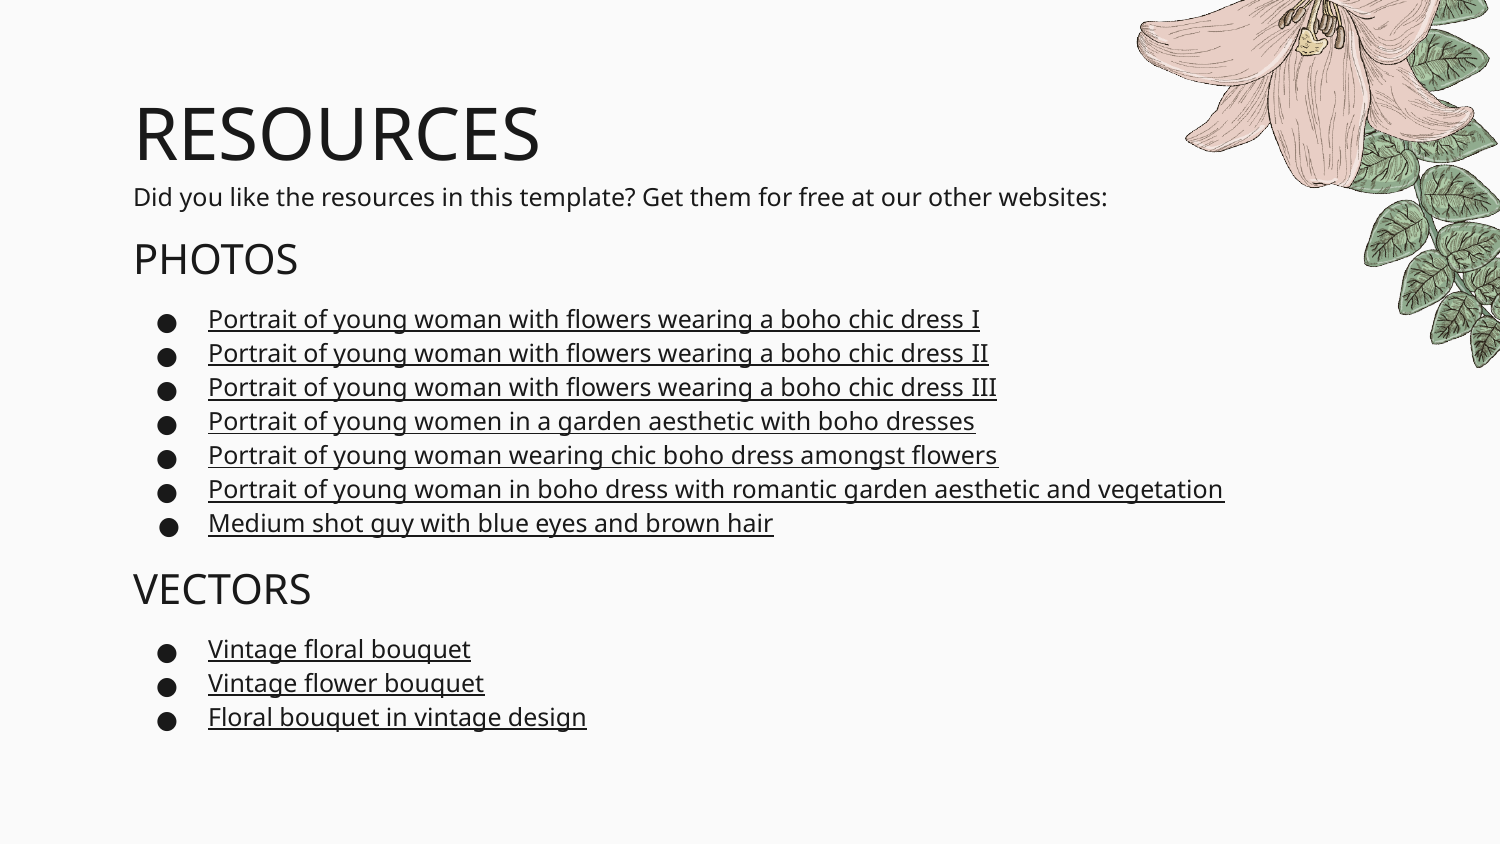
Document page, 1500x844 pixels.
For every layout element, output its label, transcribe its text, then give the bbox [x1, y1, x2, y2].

picture [1014, 0, 1500, 475]
title RESOURCES [118, 72, 1382, 166]
list Did you like the resources in this template? Get them for free at our other websites: PHOTOS Portrait of young woman with flowers wearing a boho chic dress I Portrait of young woman with flowers wearing a boho chic dress II Portrait of young woman with flowers wearing a boho chic dress III Portrait of young women in a garden aesthetic with boho dresses Portrait of young woman wearing chic boho dress amongst flowers Portrait of young woman in boho dress with romantic garden aesthetic and vegetation Medium shot guy with blue eyes and brown hair VECTORS Vintage floral bouquet Vintage flower bouquet Floral bouquet in vintage design [118, 166, 1382, 750]
